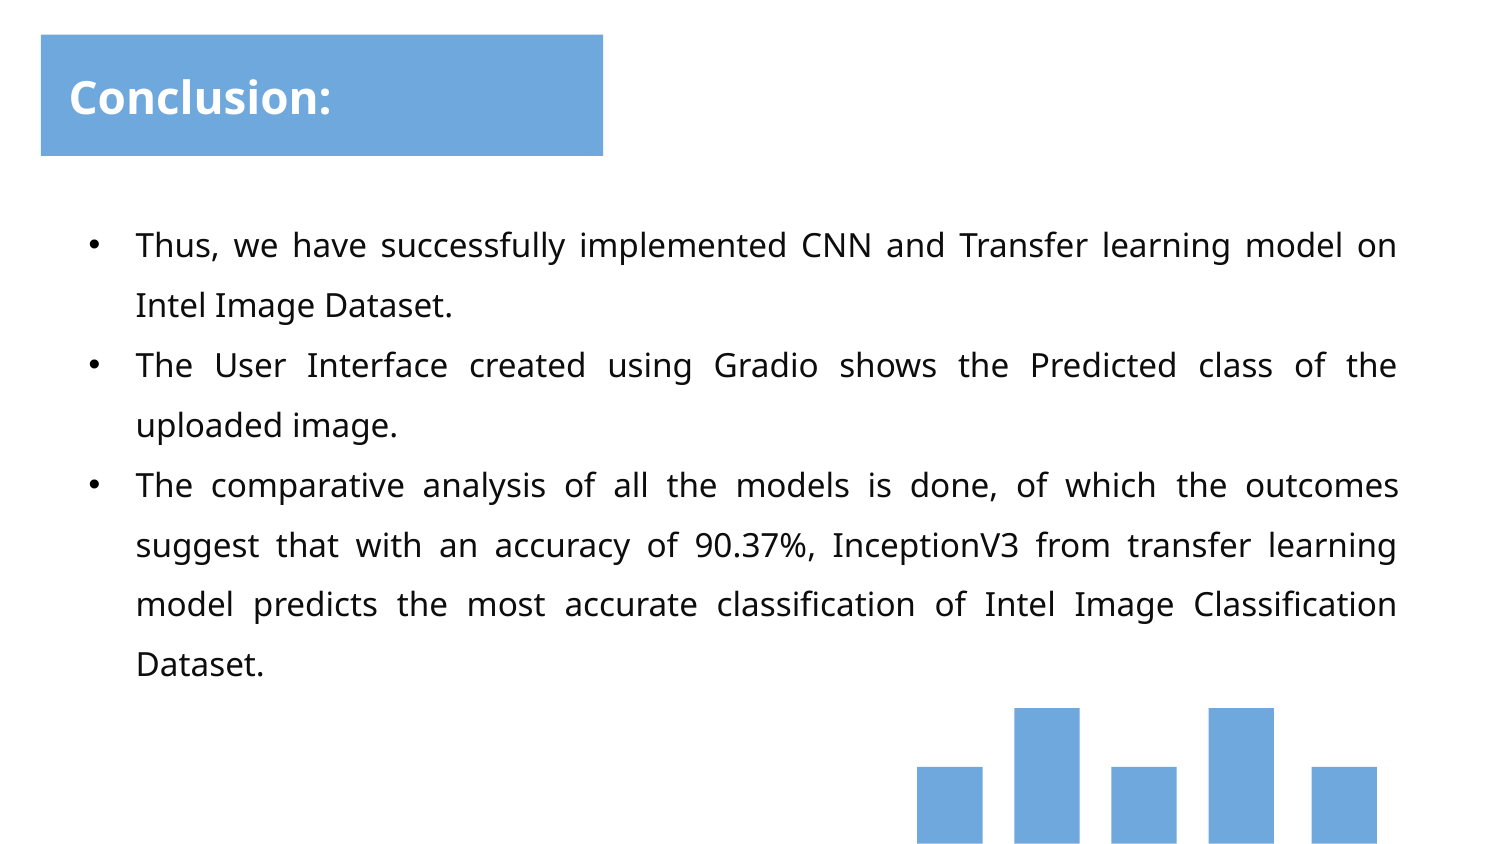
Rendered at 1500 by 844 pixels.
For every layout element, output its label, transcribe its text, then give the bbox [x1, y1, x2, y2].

text_box [1208, 708, 1274, 844]
text_box Thus, we have successfully implemented CNN and Transfer learning model on Intel Image Dataset. The User Interface created using Gradio shows the Predicted class of the uploaded image. The comparative analysis of all the models is done, of which the outcomes suggest that with an accuracy of 90.37%, InceptionV3 from transfer learning model predicts the most accurate classification of Intel Image Classification Dataset. [71, 189, 1415, 767]
text_box [1311, 766, 1377, 844]
text_box [1014, 708, 1080, 844]
text_box [917, 766, 983, 844]
title Conclusion: [53, 0, 818, 139]
text_box [40, 34, 604, 156]
text_box [1111, 766, 1177, 844]
